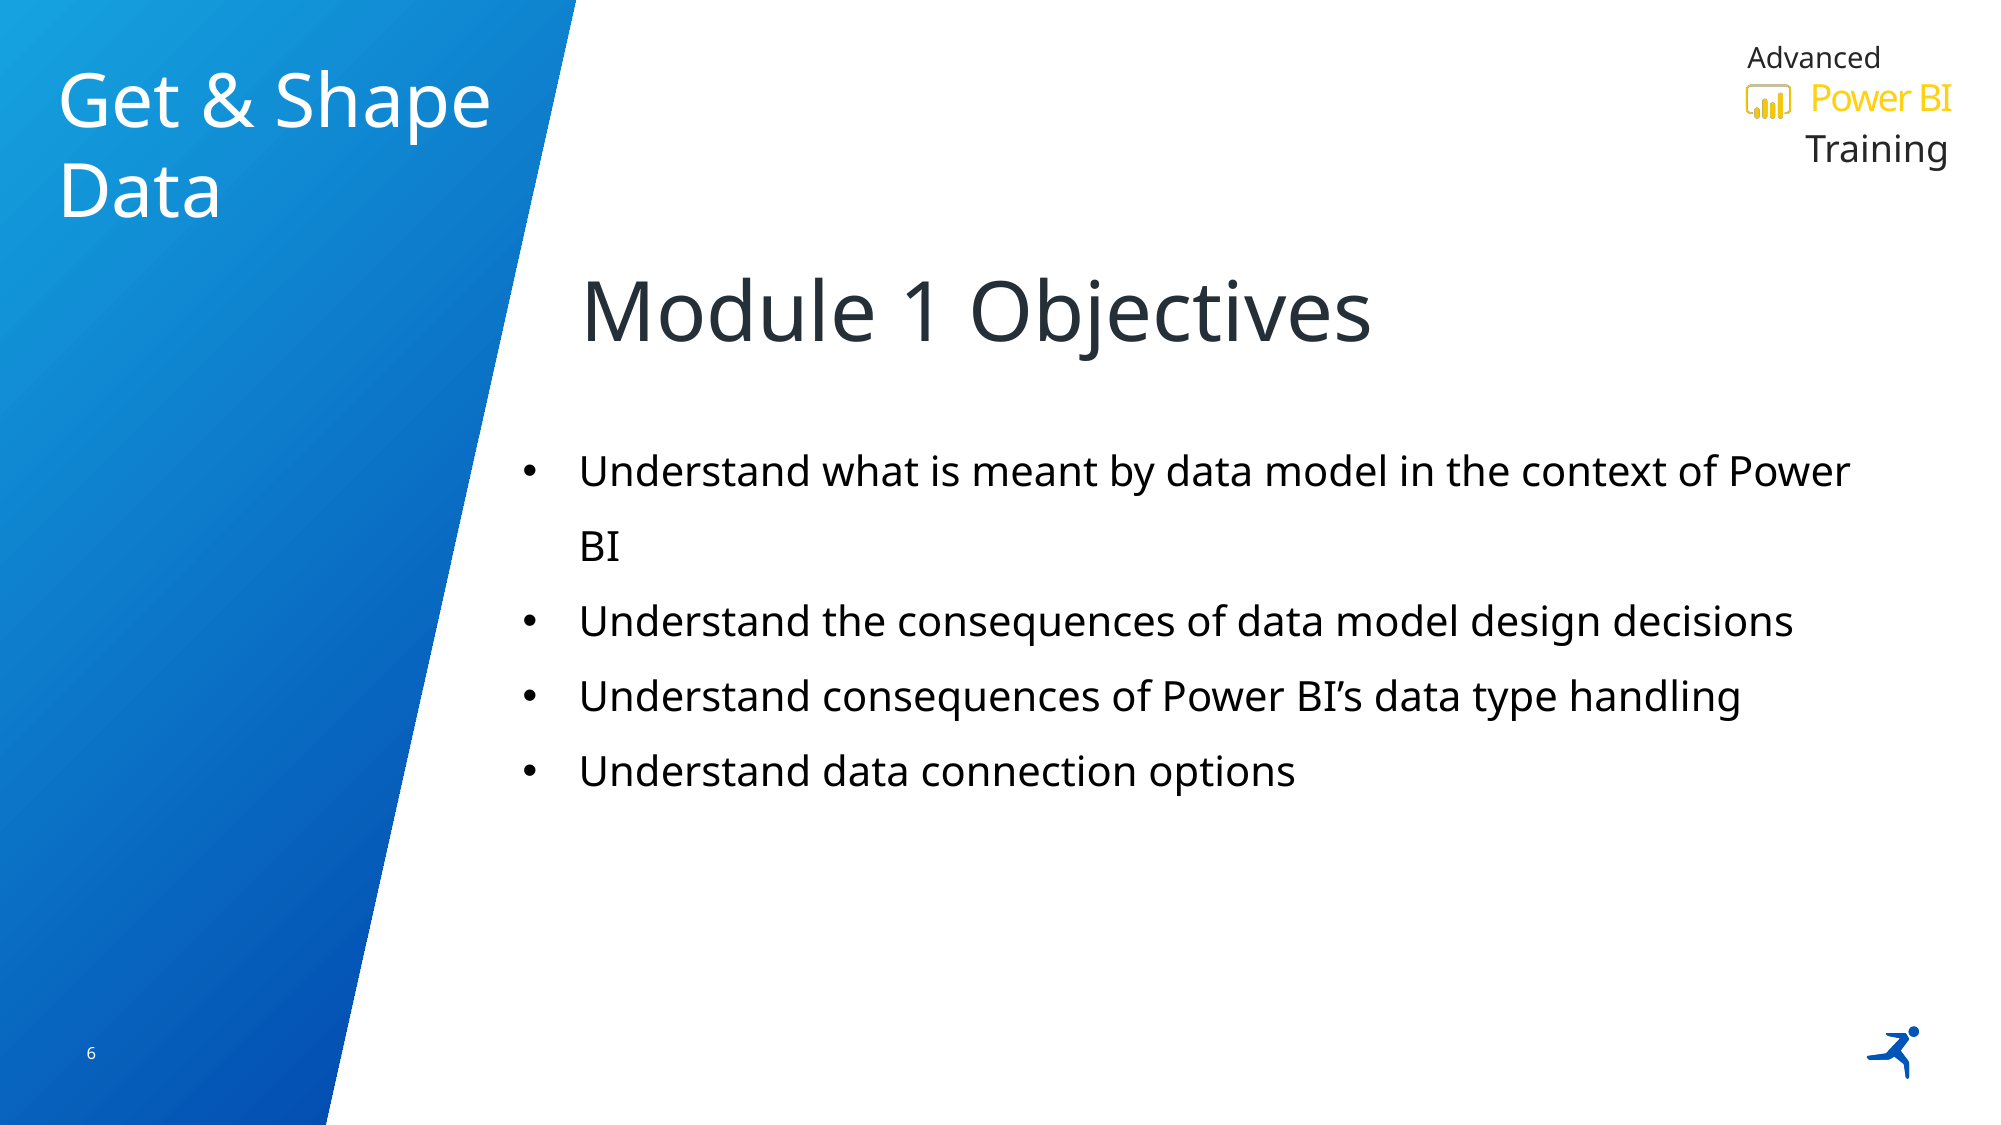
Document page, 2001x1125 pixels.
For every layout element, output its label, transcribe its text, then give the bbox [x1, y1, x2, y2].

text_box Get & Shape Data [42, 45, 548, 240]
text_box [1734, 21, 1995, 170]
text_box Understand what is meant by data model in the context of Power BI Understand the consequences of data model design decisions Understand consequences of Power BI’s data type handling Understand data connection options [507, 412, 1914, 1003]
title Module 1 Objectives [580, 273, 1420, 342]
